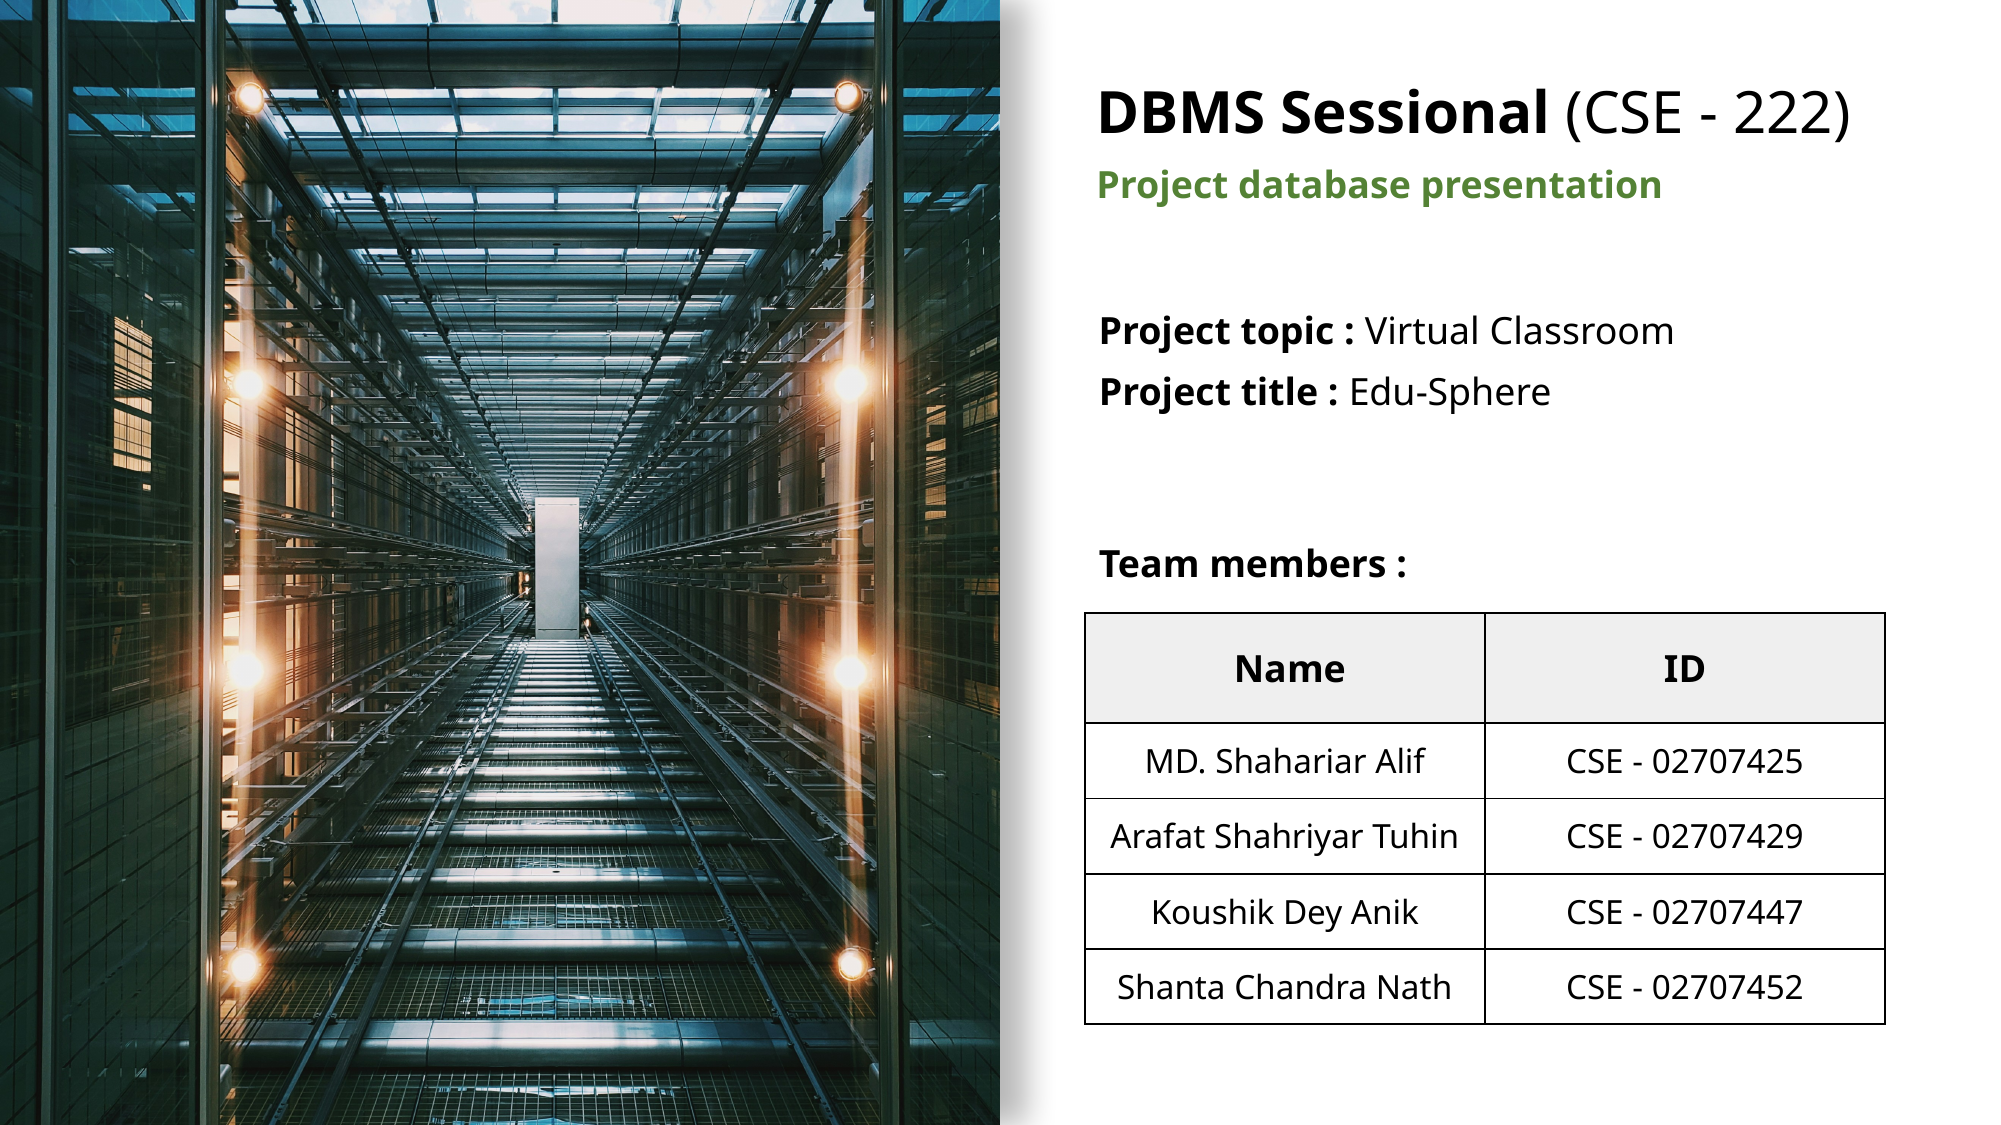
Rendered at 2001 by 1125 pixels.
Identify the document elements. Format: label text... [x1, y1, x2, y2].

text_box Project database presentation [1081, 153, 1693, 213]
table_cell CSE - 02707447 [1486, 875, 1884, 948]
table_cell Koushik Dey Anik [1086, 875, 1484, 948]
table_cell MD. Shahariar Alif [1086, 724, 1484, 798]
table_cell CSE - 02707425 [1486, 724, 1884, 798]
table_cell Shanta Chandra Nath [1086, 950, 1484, 1023]
text_box Team members : [1084, 532, 1433, 592]
table_cell Arafat Shahriyar Tuhin [1086, 799, 1484, 873]
table_cell CSE - 02707452 [1486, 950, 1884, 1023]
table_cell CSE - 02707429 [1486, 799, 1884, 873]
text_box Project topic : Virtual Classroom [1083, 299, 1691, 360]
text_box DBMS Sessional (CSE - 222) [1081, 67, 1885, 153]
table_header ID [1486, 614, 1884, 722]
picture [0, 0, 1000, 1125]
text_box Project title : Edu-Sphere [1084, 360, 1567, 421]
table_header Name [1086, 614, 1484, 722]
